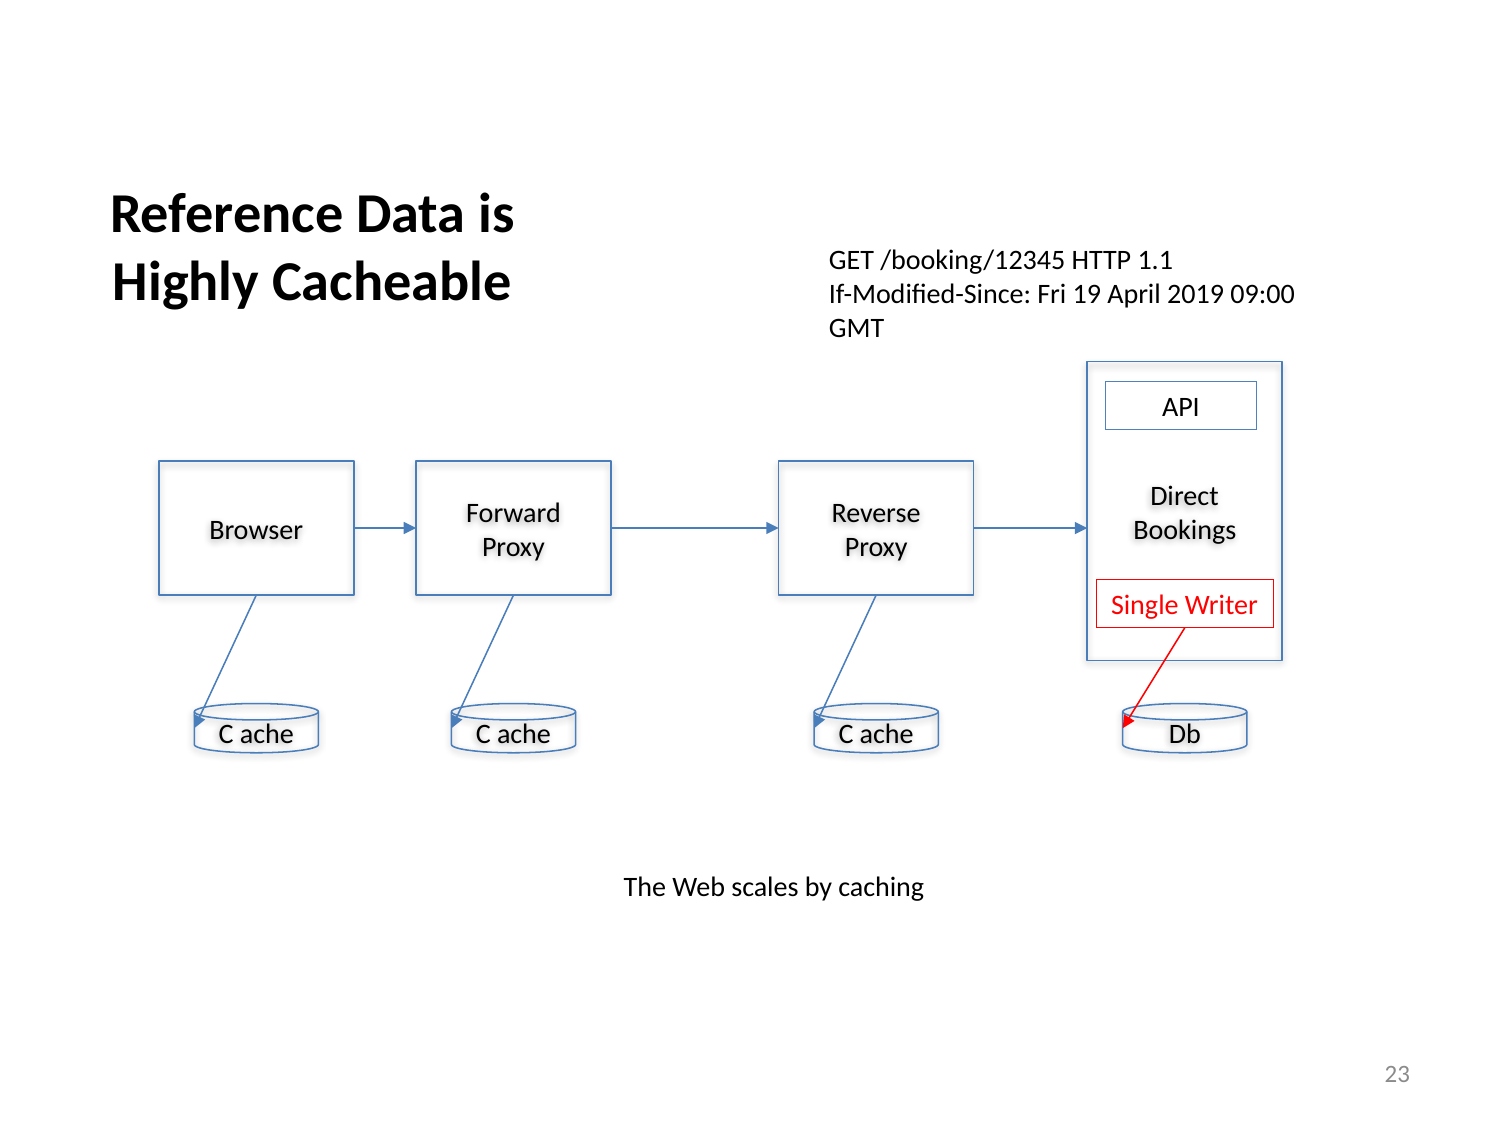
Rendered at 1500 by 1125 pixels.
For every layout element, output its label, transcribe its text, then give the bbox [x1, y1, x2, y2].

text_box Browser [158, 460, 355, 596]
text_box Reverse Proxy [778, 460, 974, 596]
text_box C ache [813, 702, 940, 754]
text_box Direct Bookings [1086, 361, 1283, 661]
text_box C ache [193, 702, 320, 754]
text_box API [1105, 381, 1257, 430]
text_box C ache [450, 702, 577, 754]
text_box GET /booking/12345 HTTP 1.1 If-Modified-Since: Fri 19 April 2019 09:00 GMT [814, 234, 1372, 351]
text_box Forward Proxy [415, 460, 612, 596]
slide_number 23 [1074, 1042, 1425, 1103]
text_box Single Writer [1096, 579, 1274, 628]
text_box Db [1121, 702, 1248, 754]
text_box Reference Data is Highly Cacheable [49, 169, 576, 319]
text_box The Web scales by caching [608, 860, 949, 910]
